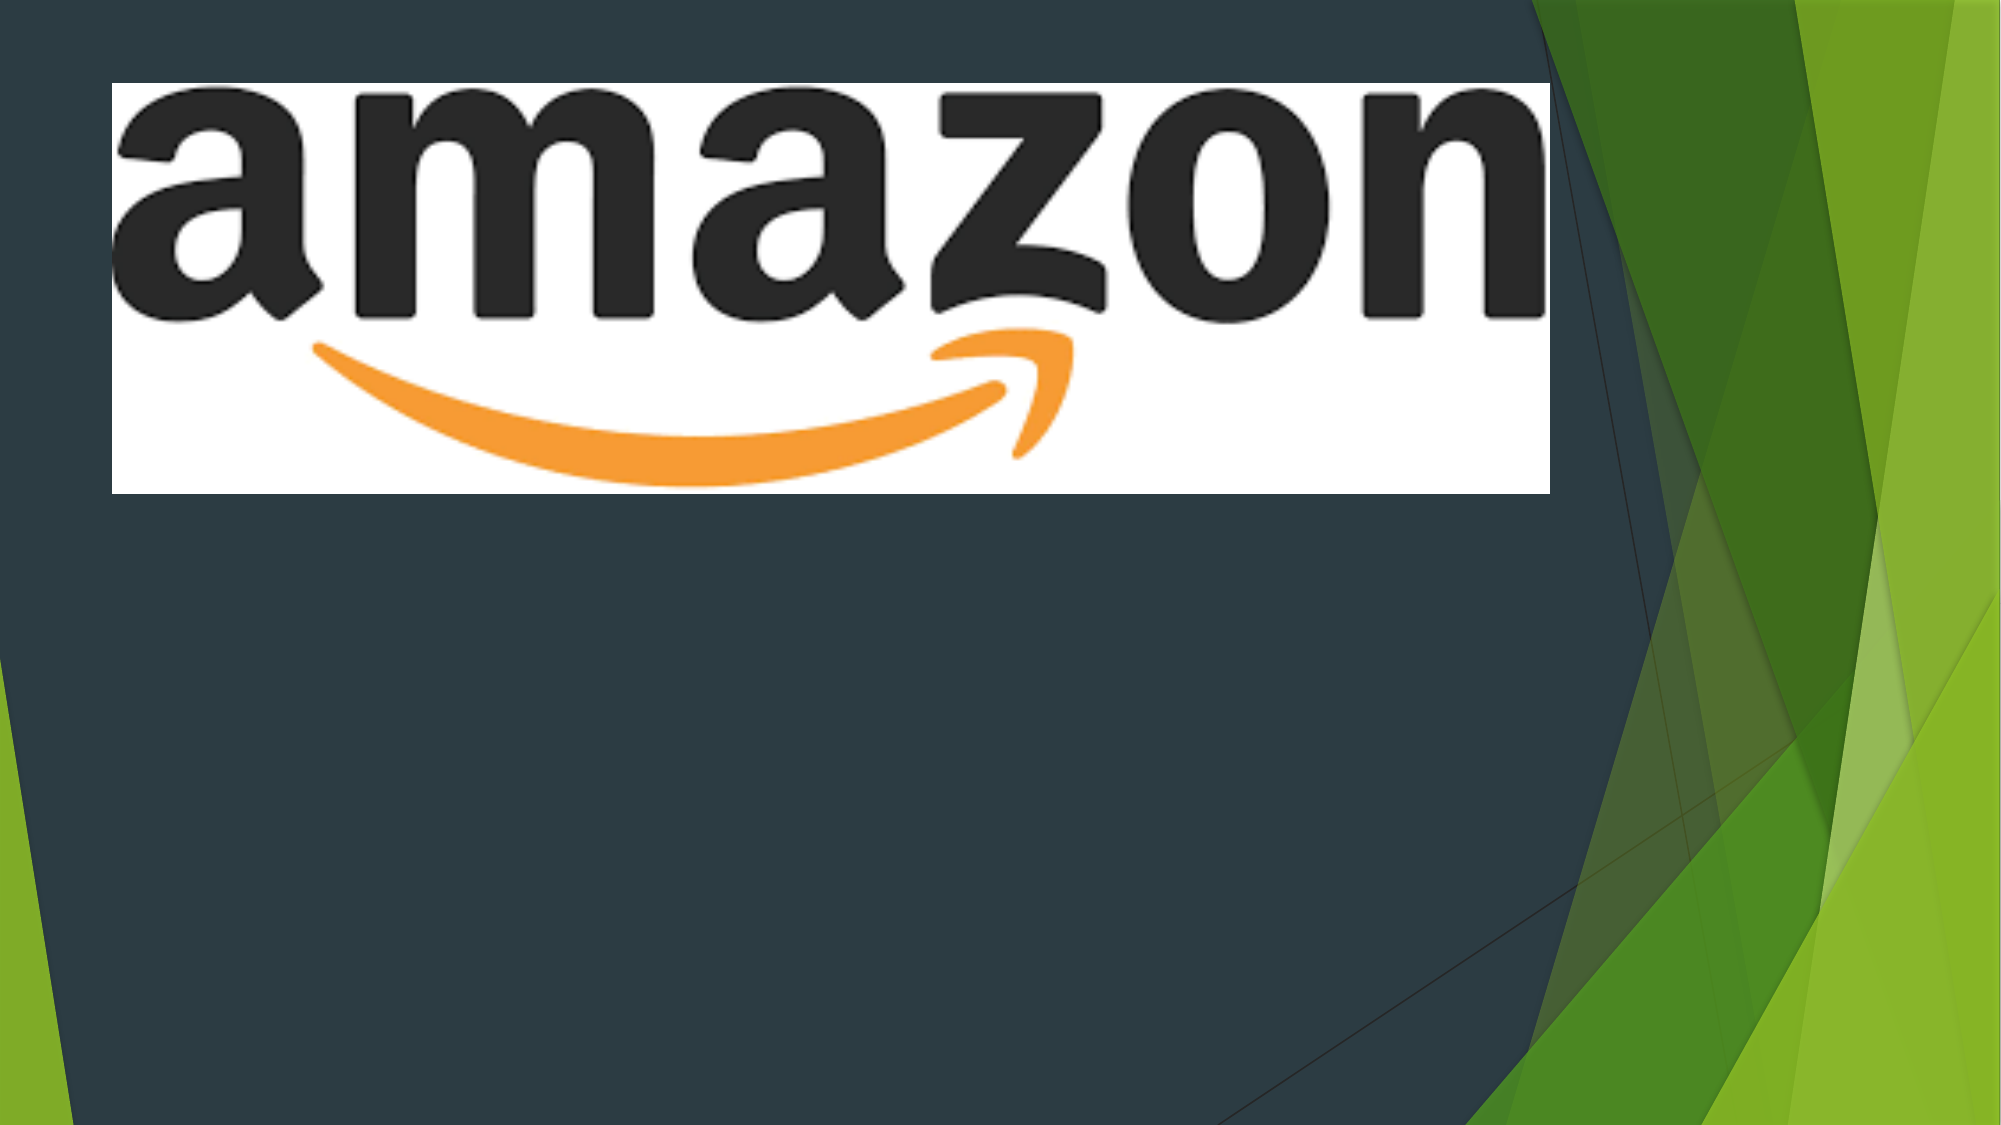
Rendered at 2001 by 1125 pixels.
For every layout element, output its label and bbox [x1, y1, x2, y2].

picture [112, 82, 1550, 494]
